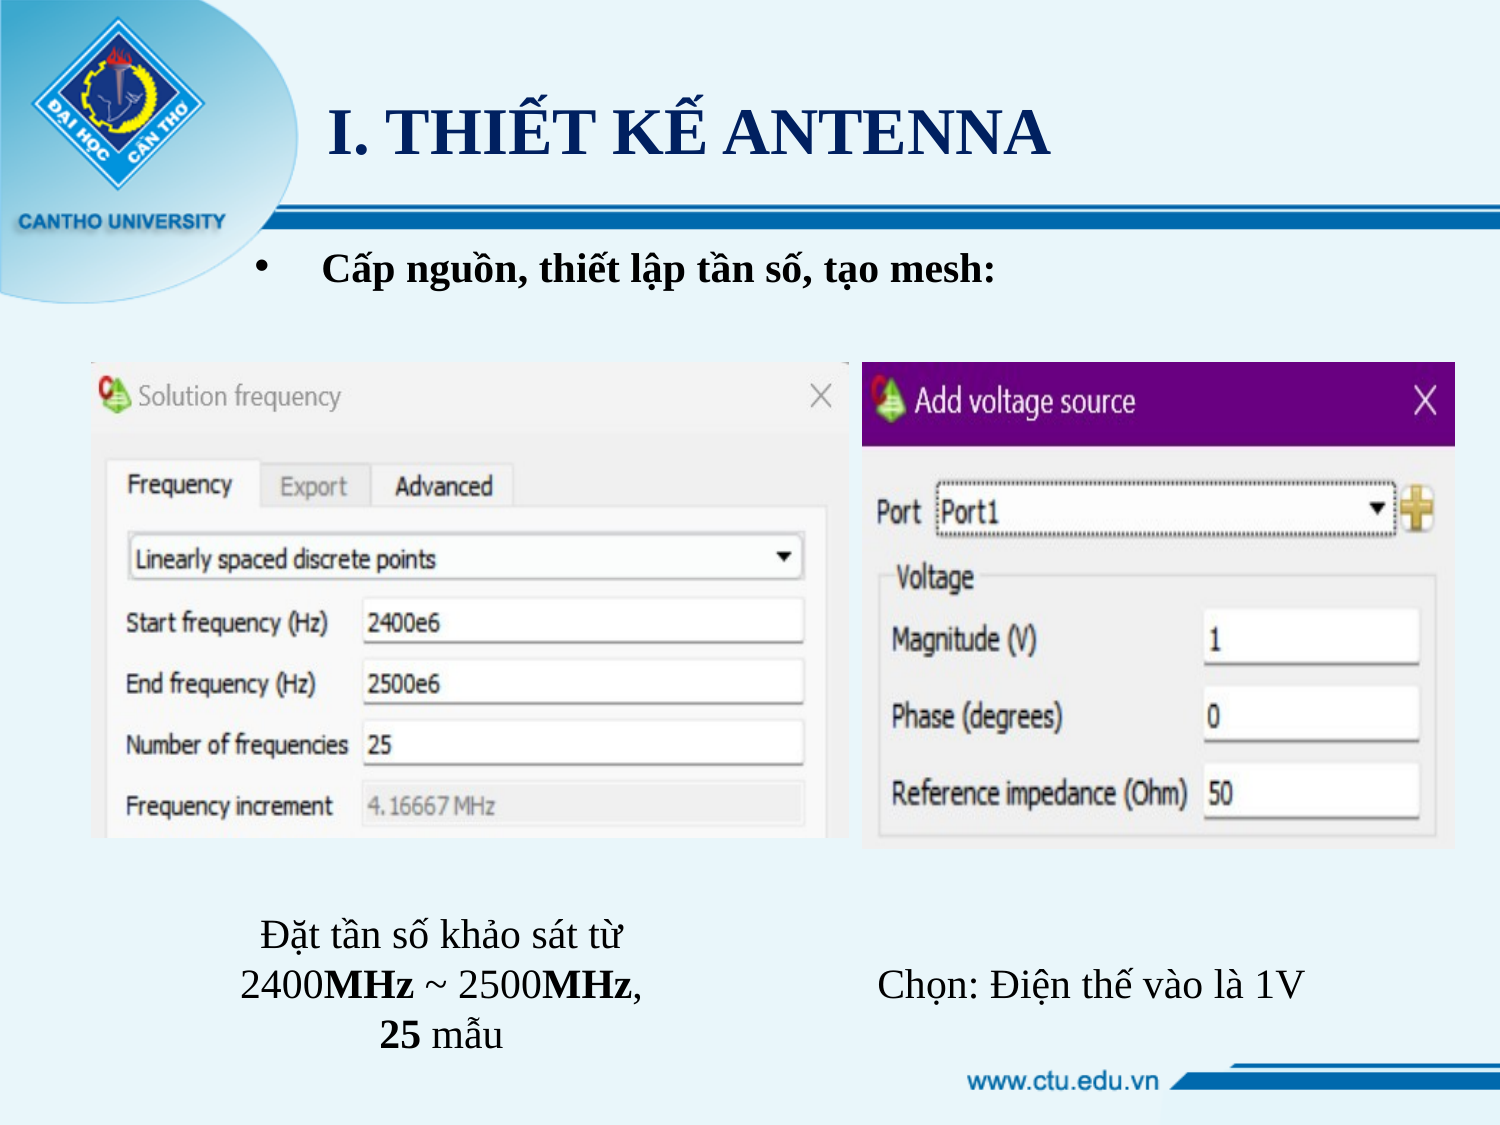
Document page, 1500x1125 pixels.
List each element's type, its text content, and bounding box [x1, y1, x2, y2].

picture [0, 0, 1500, 1125]
text_box Chọn: Điện thế vào là 1V [862, 949, 1350, 1015]
title I. THIẾT KẾ ANTENNA [312, 50, 1500, 205]
text_box Cấp nguồn, thiết lập tần số, tạo mesh: [135, 231, 1127, 300]
text_box Đặt tần số khảo sát từ 2400MHz ~ 2500MHz, 25 mẫu [200, 898, 683, 1064]
